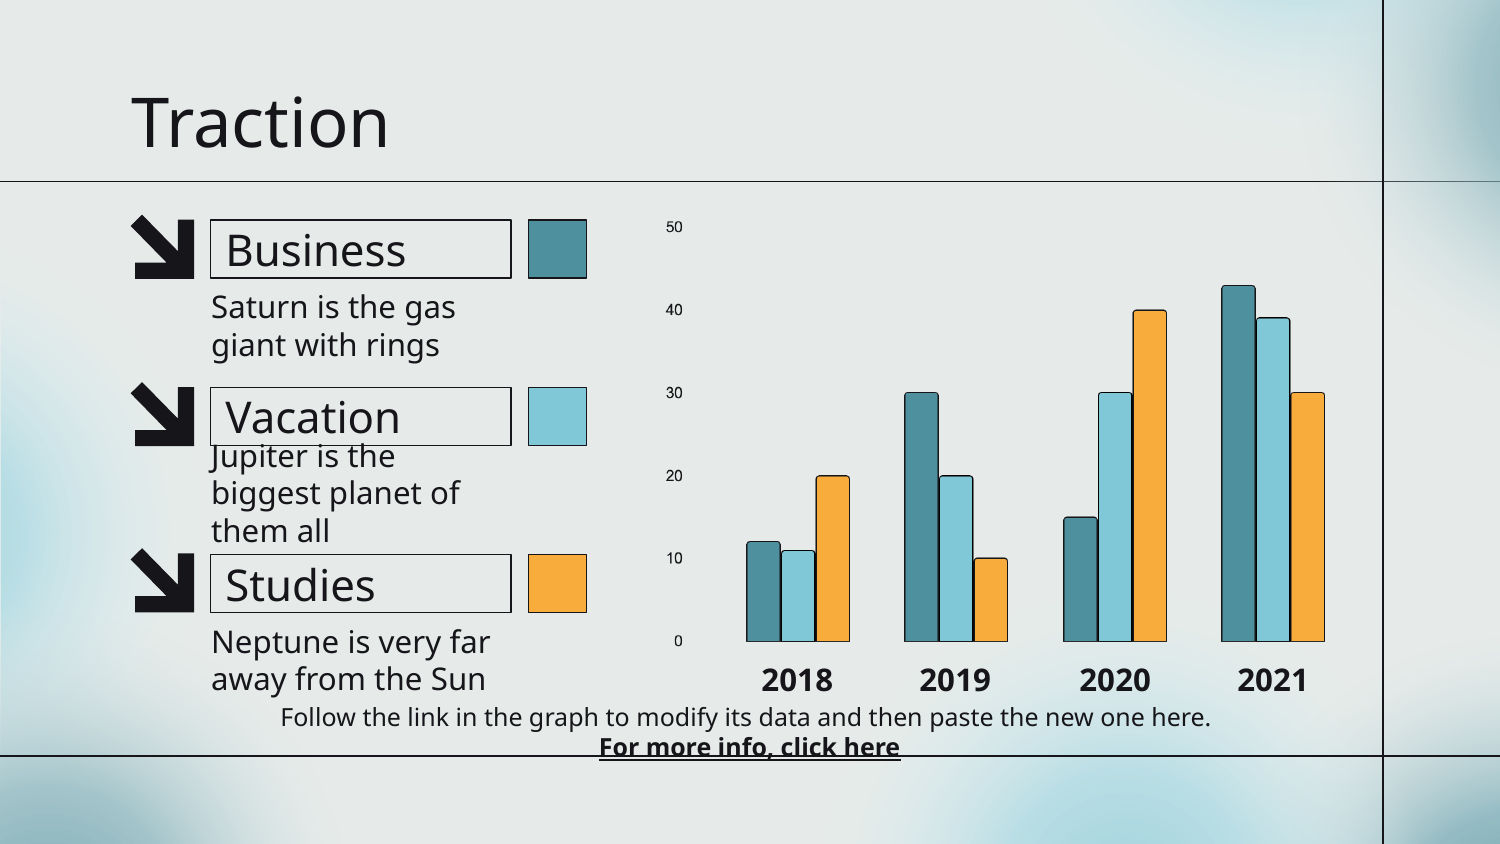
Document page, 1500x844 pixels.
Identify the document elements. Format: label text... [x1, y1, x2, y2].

title Traction [116, 72, 1384, 167]
text_box 2019 [884, 682, 1027, 691]
text_box [528, 387, 587, 446]
text_box Business [210, 220, 512, 278]
text_box Neptune is very far away from the Sun [196, 612, 512, 707]
text_box [528, 554, 587, 613]
text_box [528, 220, 587, 279]
text_box [130, 548, 195, 613]
text_box Studies [210, 554, 512, 613]
text_box 2021 [1201, 667, 1345, 691]
text_box 2018 [726, 682, 869, 691]
text_box [130, 382, 195, 447]
text_box Saturn is the gas giant with rings [196, 278, 512, 373]
picture [664, 196, 1338, 673]
text_box Jupiter is the biggest planet of them all [196, 445, 512, 540]
text_box Vacation [210, 387, 512, 445]
text_box Follow the link in the graph to modify its data and then paste the new one here. For more info, click here [117, 712, 1383, 756]
text_box [130, 214, 195, 279]
text_box 2020 [1044, 682, 1187, 691]
